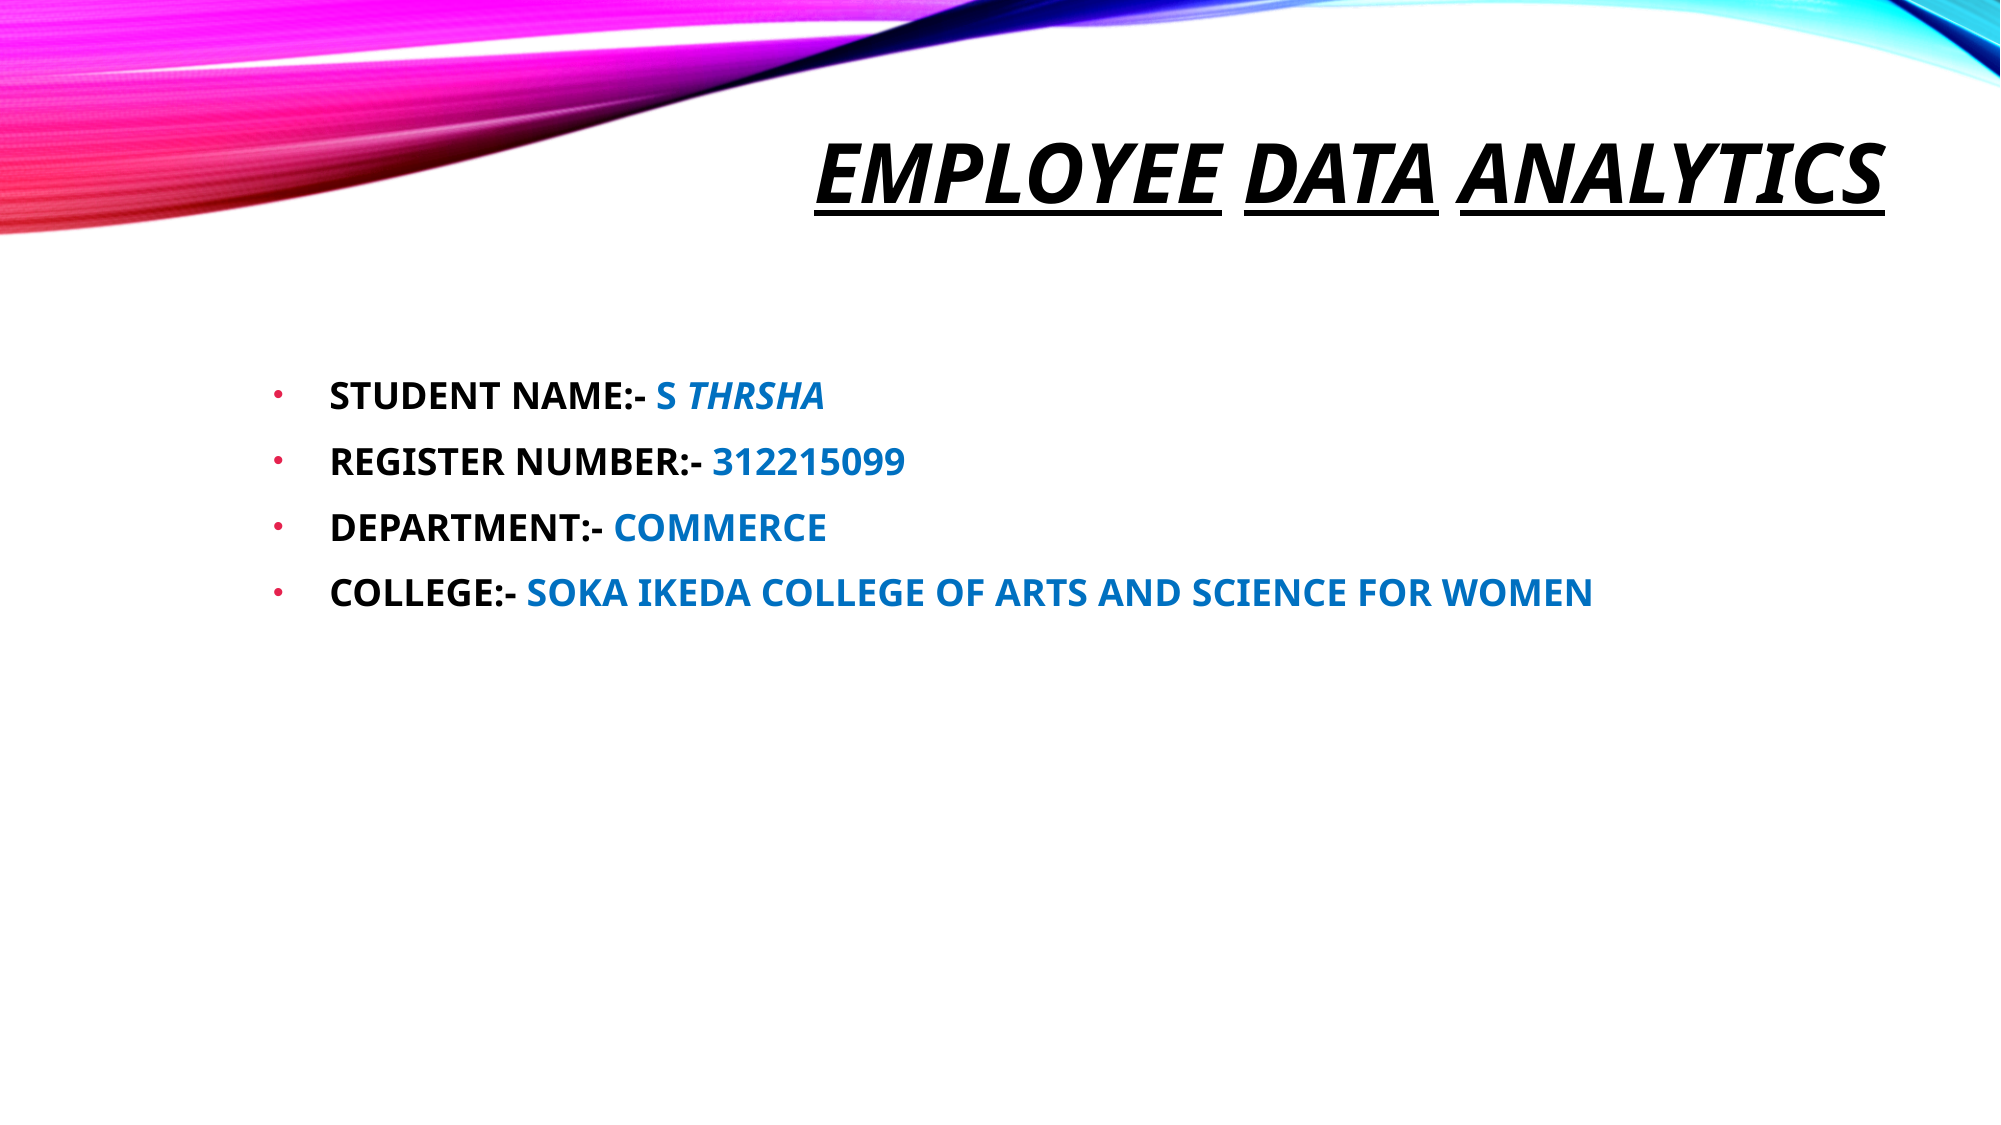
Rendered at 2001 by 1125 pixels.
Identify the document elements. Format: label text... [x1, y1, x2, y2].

picture [1910, 0, 2000, 45]
picture [0, 0, 2000, 237]
text_box STUDENT NAME:- S THRSHA REGISTER NUMBER:- 312215099 DEPARTMENT:- COMMERCE COLLEGE:- SOKA IKEDA COLLEGE OF ARTS AND SCIENCE FOR WOMEN [258, 364, 1742, 726]
picture [1890, 0, 2000, 75]
title Employee Data Analytics [278, 32, 1923, 321]
